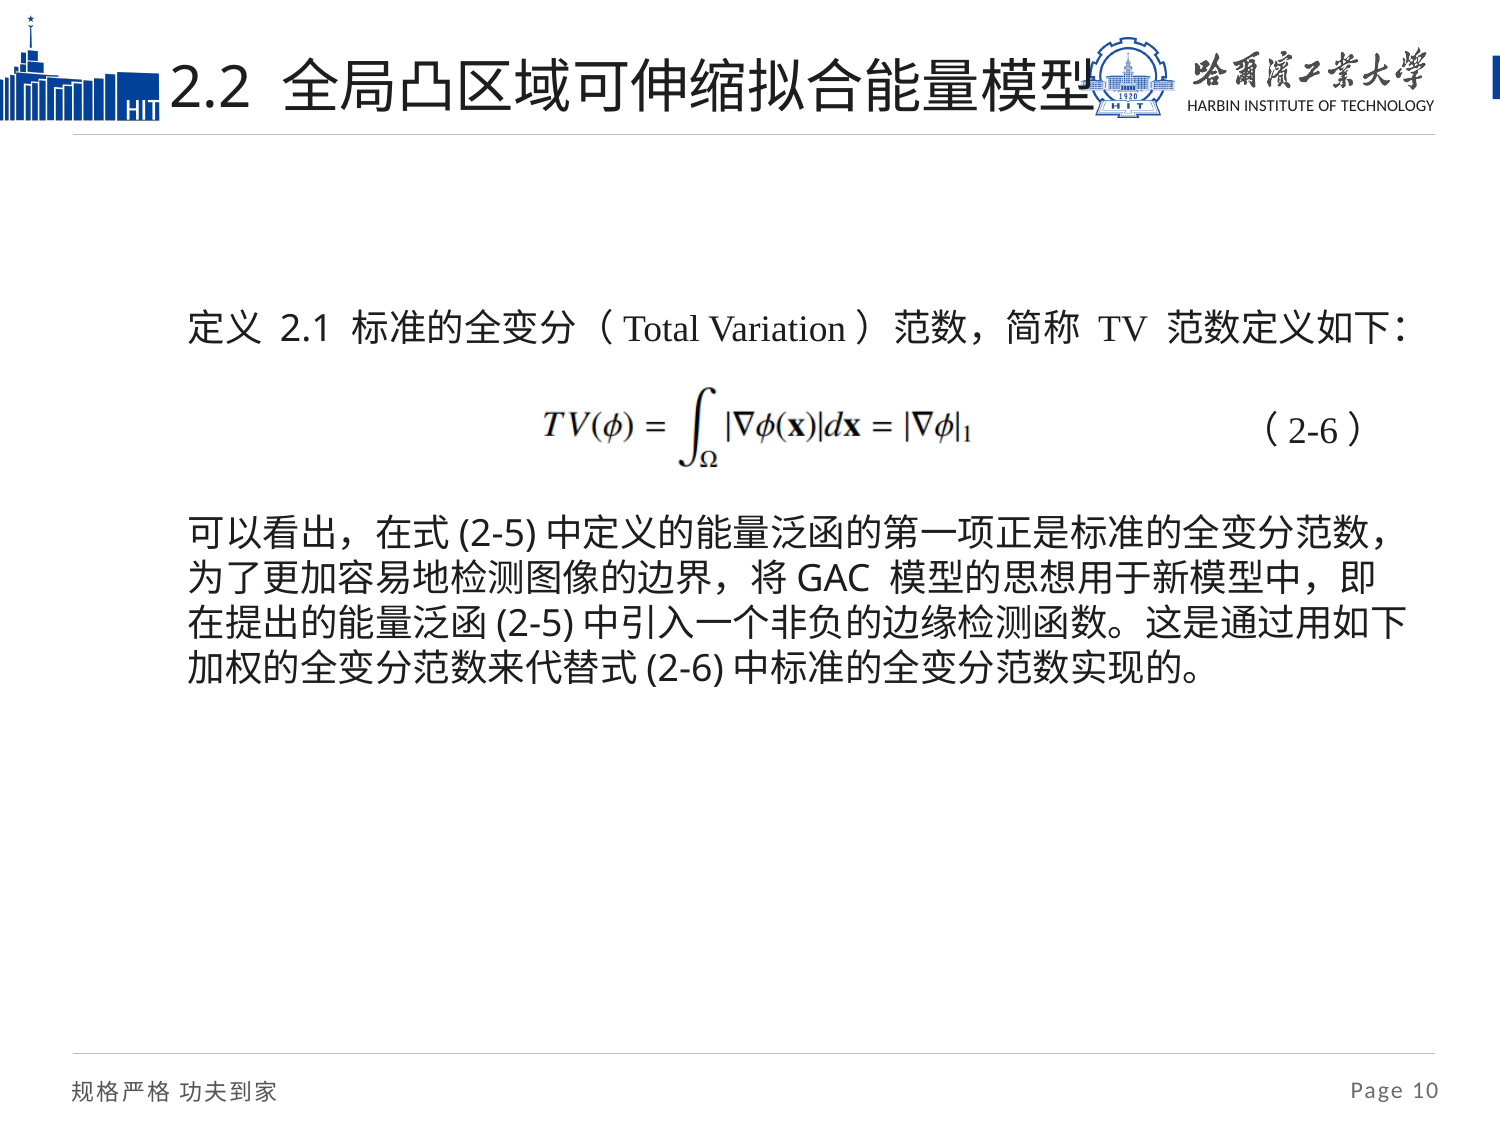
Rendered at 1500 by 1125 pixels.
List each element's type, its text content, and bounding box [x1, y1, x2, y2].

title 2.2 全局凸区域可伸缩拟合能量模型 [154, 24, 1114, 152]
picture [518, 384, 982, 474]
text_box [172, 296, 1426, 746]
picture [0, 15, 179, 143]
picture [1114, 37, 1175, 118]
